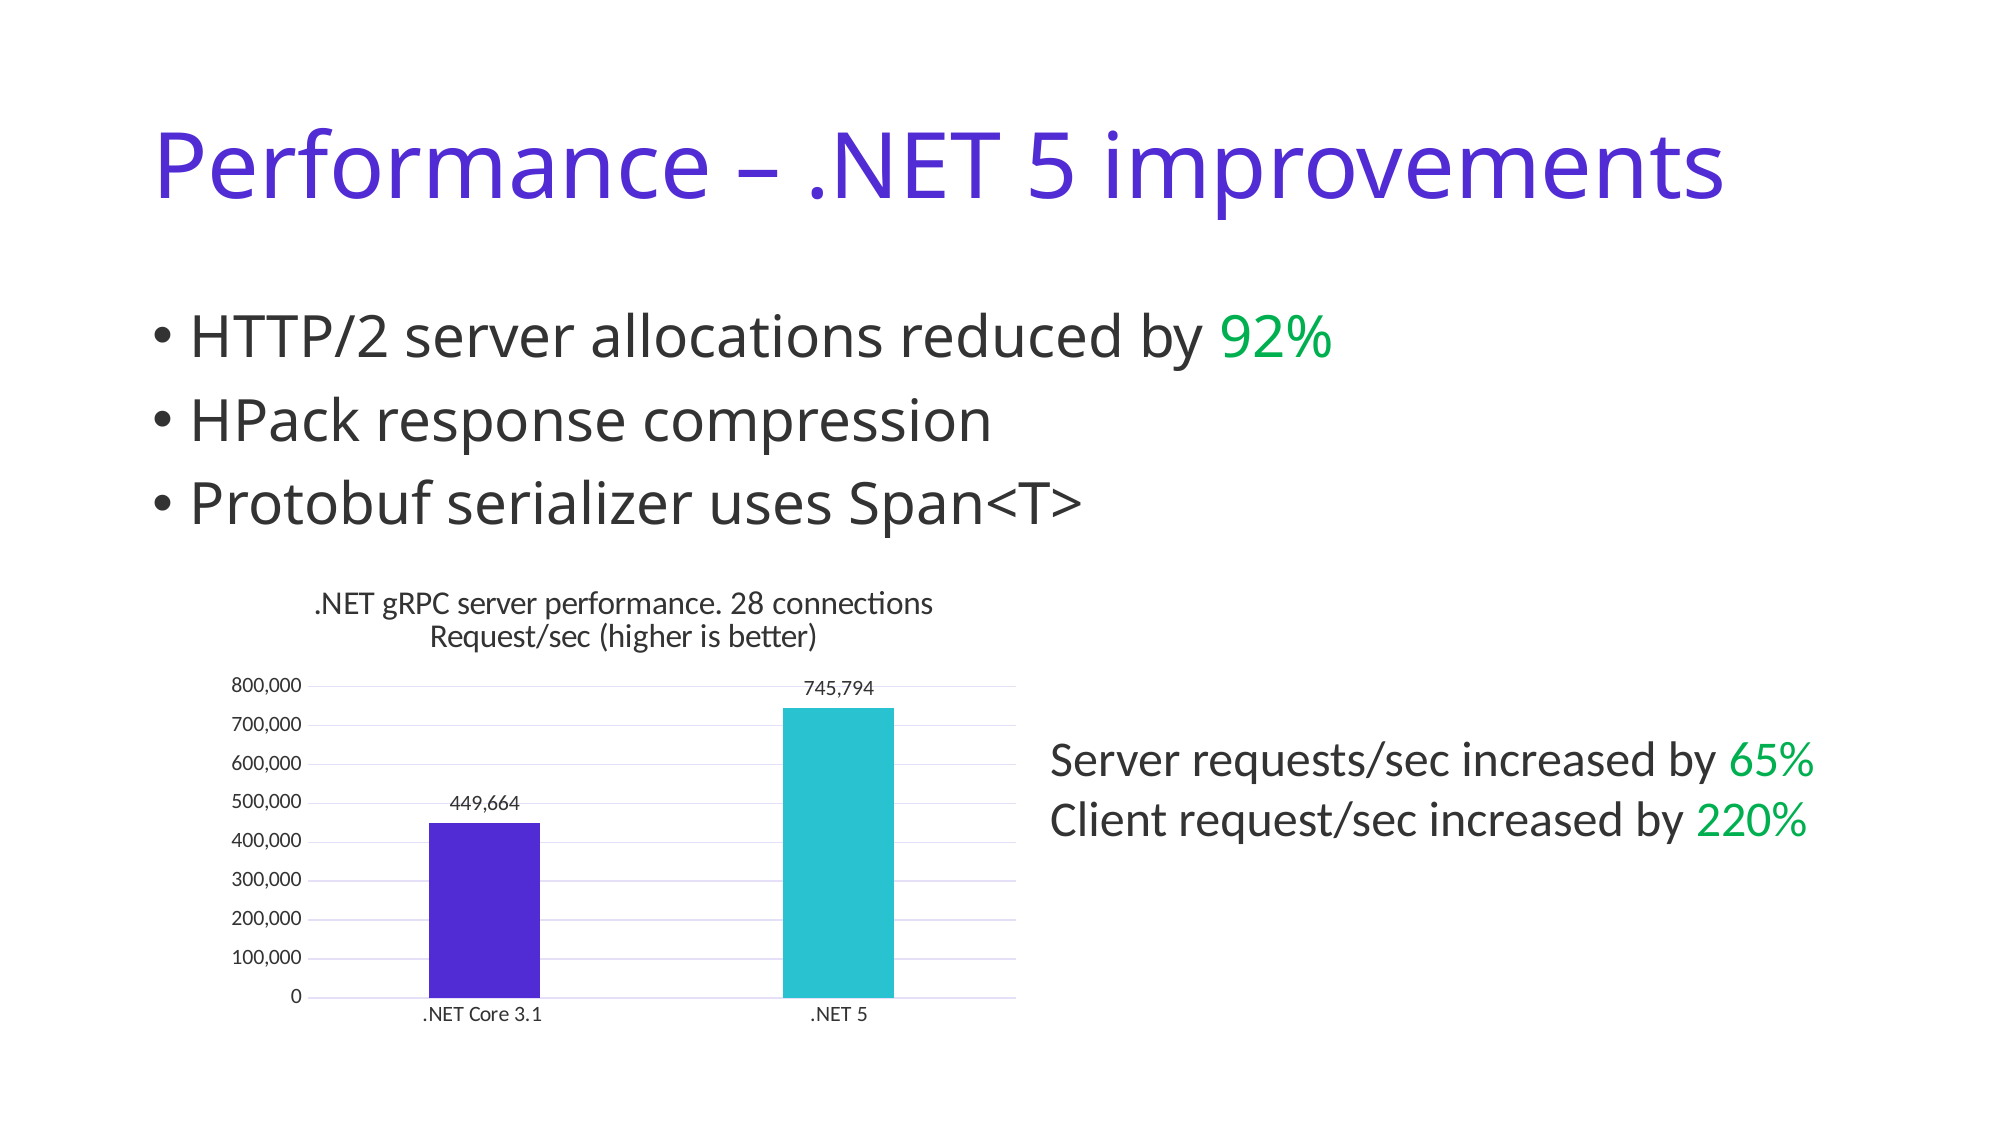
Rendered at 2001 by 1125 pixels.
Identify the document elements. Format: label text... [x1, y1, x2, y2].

text_box Server requests/sec increased by 65% Client request/sec increased by 220% [1035, 718, 1838, 854]
list HTTP/2 server allocations reduced by 92% HPack response compression Protobuf serializer uses Span<T> [137, 299, 1863, 1014]
chart [215, 562, 1033, 1037]
title Performance – .NET 5 improvements [137, 59, 1863, 278]
